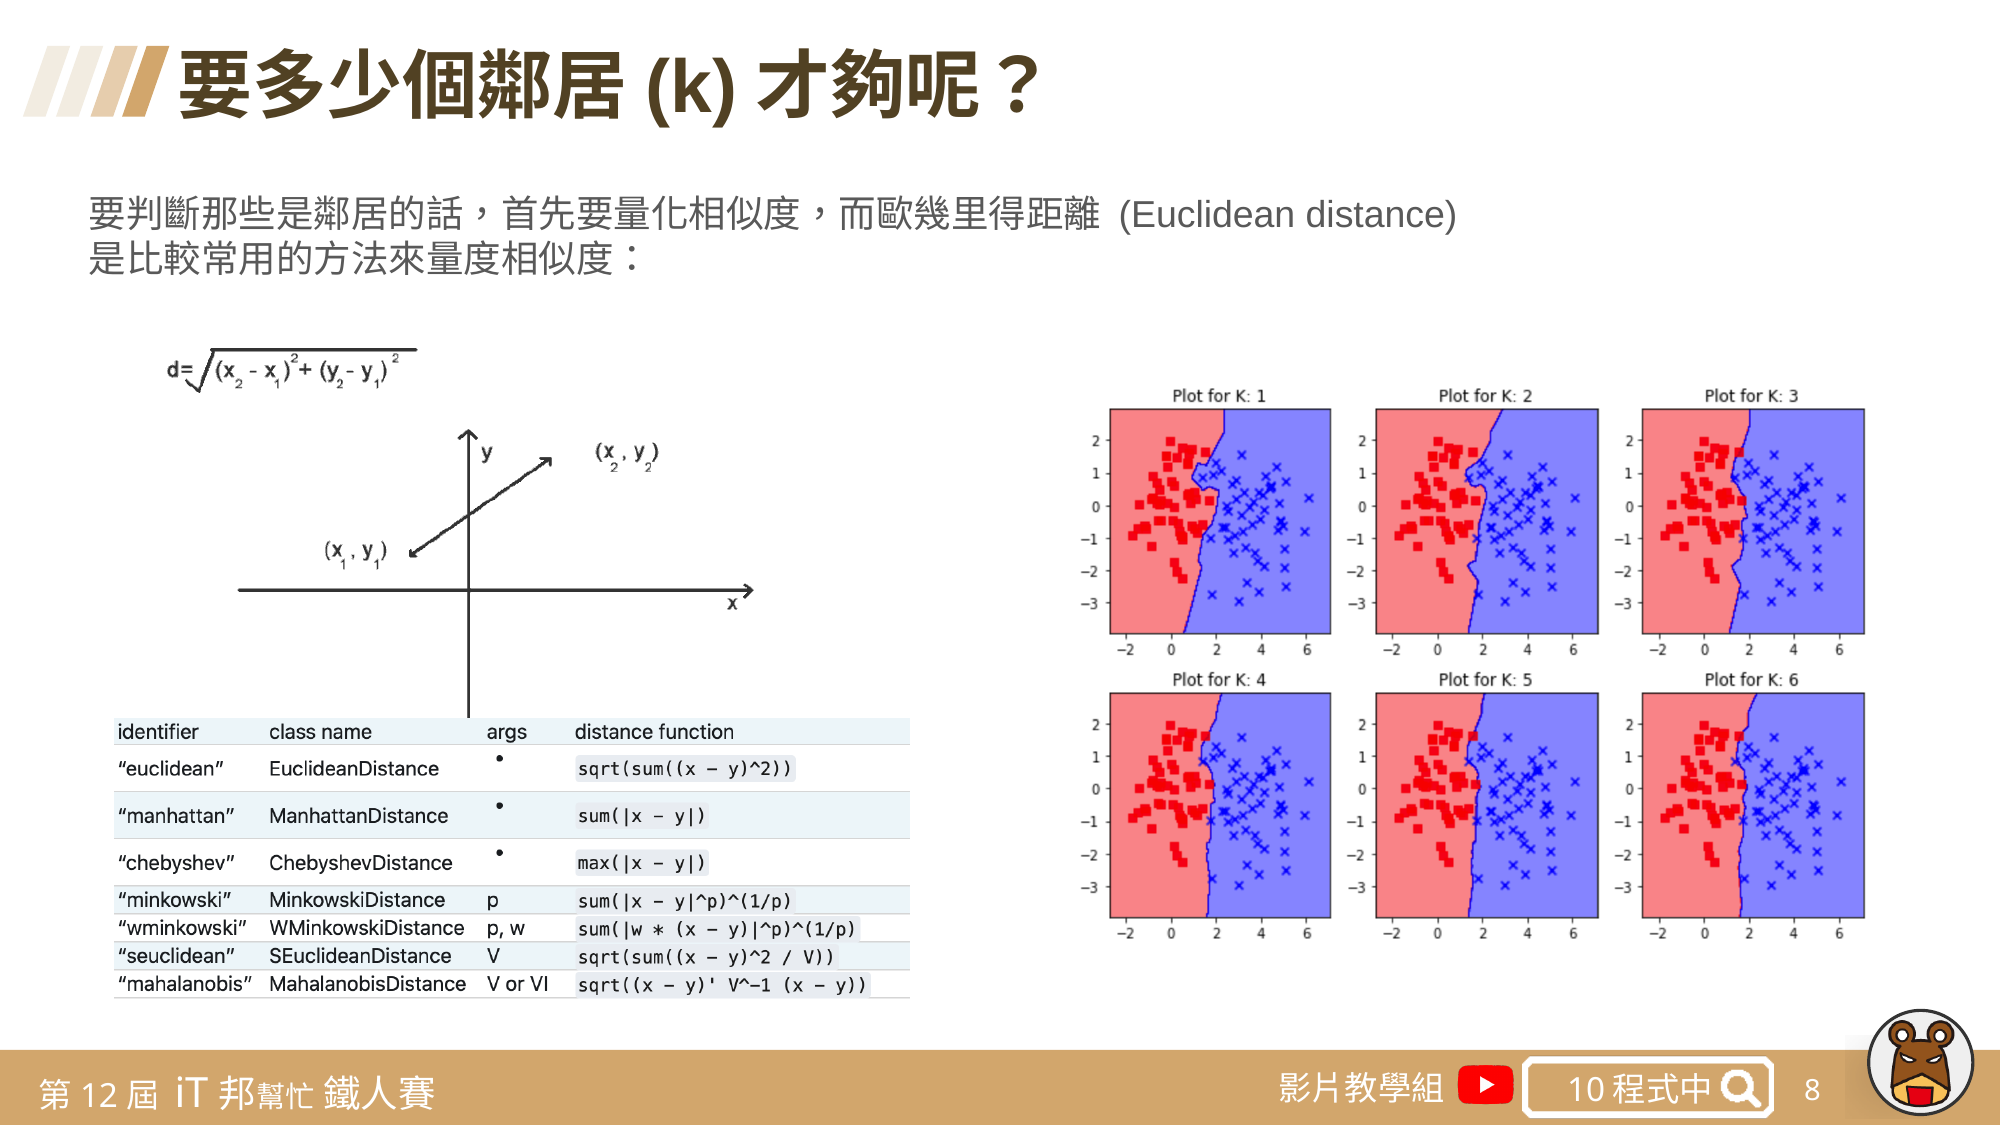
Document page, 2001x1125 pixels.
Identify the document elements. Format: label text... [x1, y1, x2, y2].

list 要多少個鄰居(k)才夠呢？ [162, 40, 1691, 138]
picture [114, 347, 910, 1002]
picture [1062, 376, 1886, 949]
text_box 要判斷那些是鄰居的話，首先要量化相似度，而歐幾里得距離 (Euclidean distance)是比較常用的方法來量度相似度： [73, 182, 1492, 288]
picture [1410, 962, 1774, 1125]
picture [1871, 1012, 1971, 1112]
